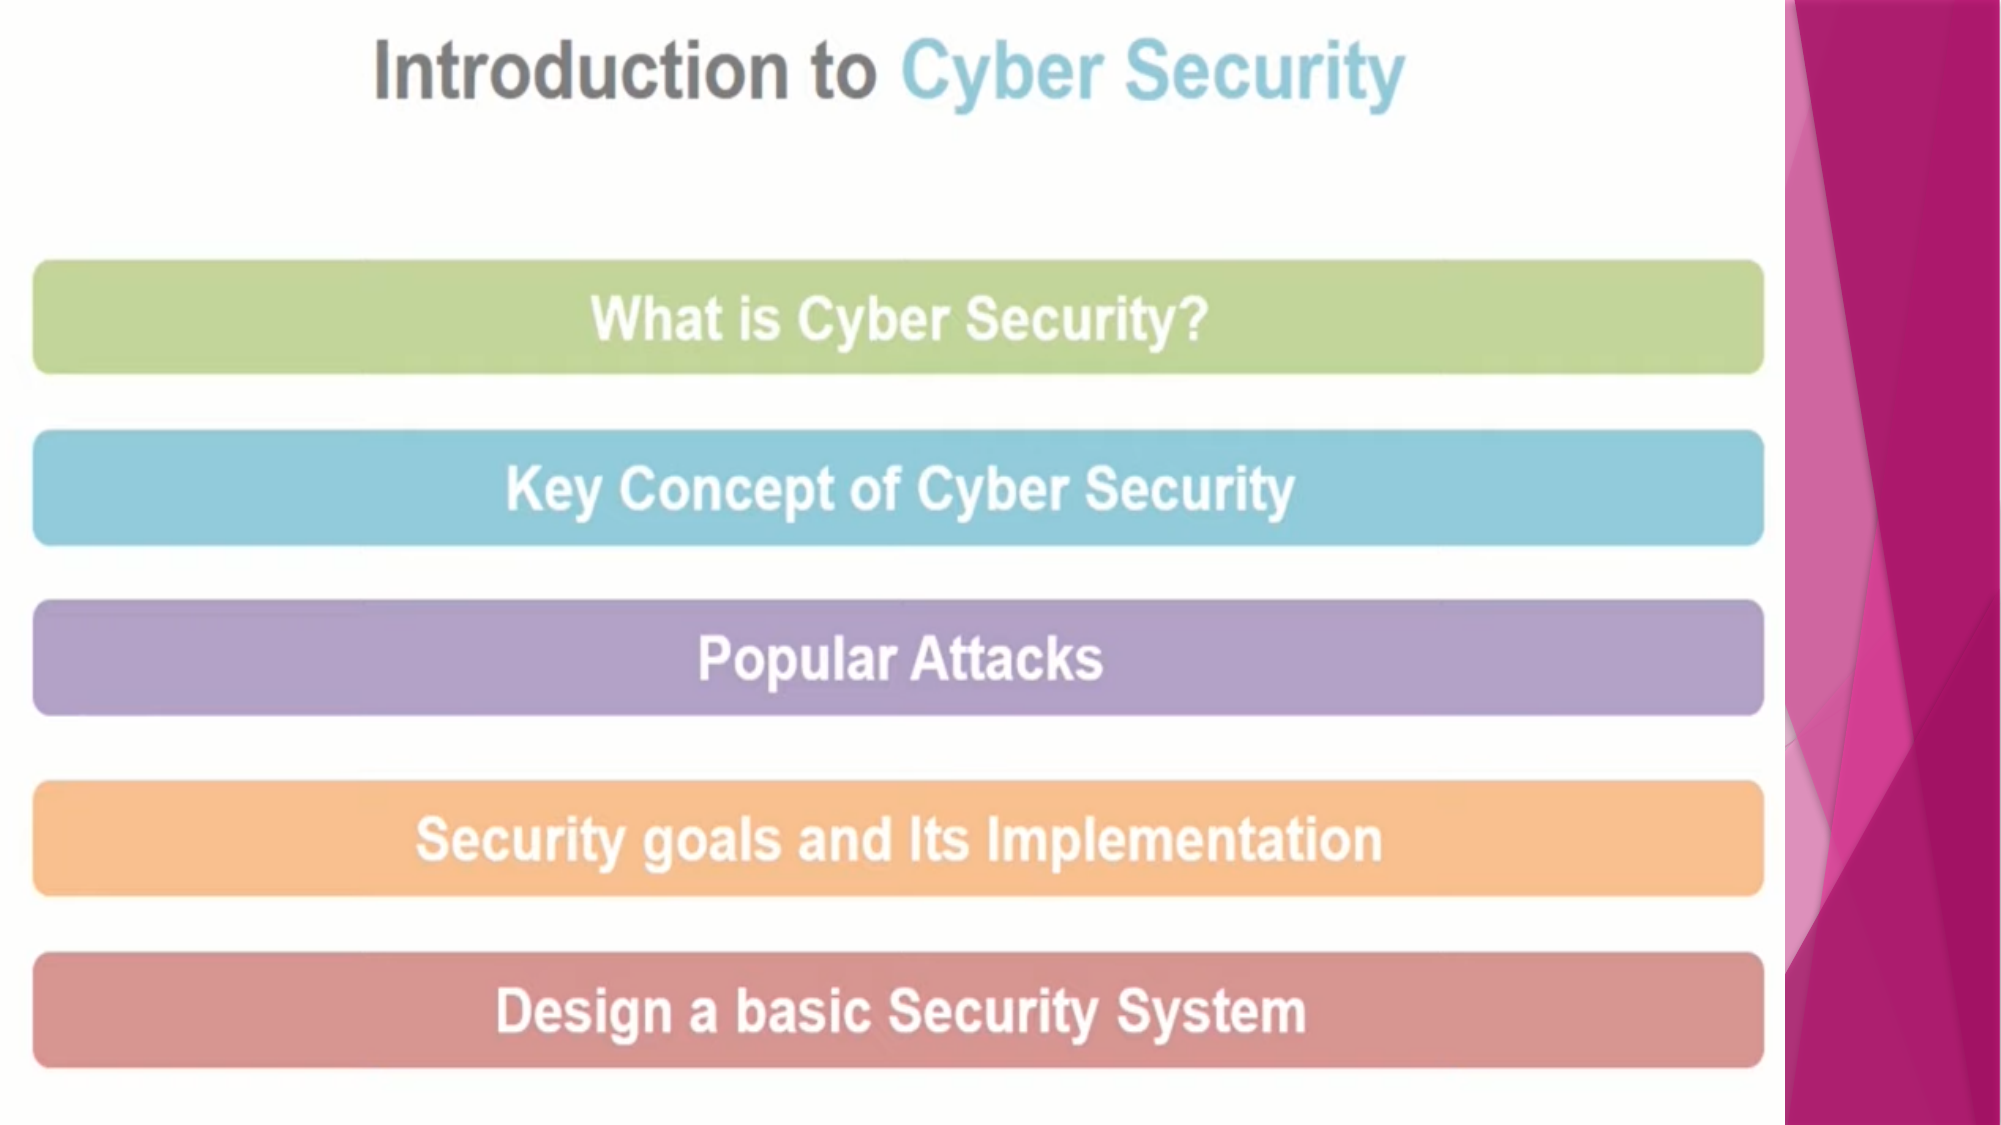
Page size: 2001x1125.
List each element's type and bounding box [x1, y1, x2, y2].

picture [0, 0, 1786, 1125]
